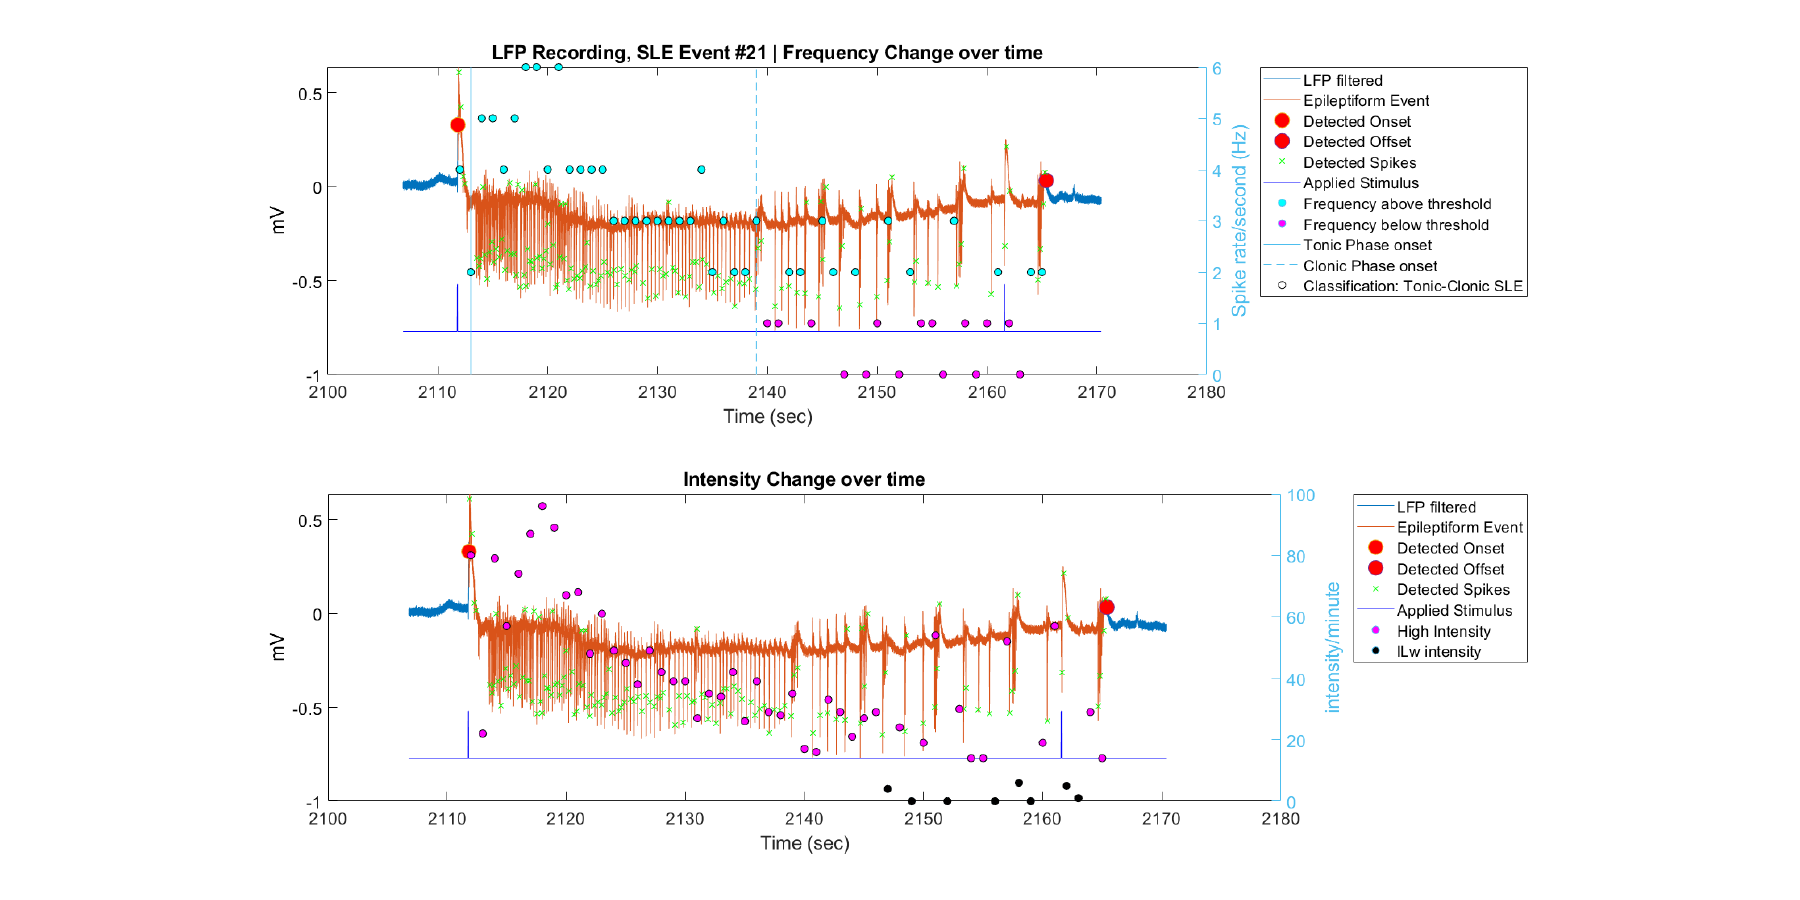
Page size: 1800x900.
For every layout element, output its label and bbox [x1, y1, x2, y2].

picture [126, 0, 1674, 900]
